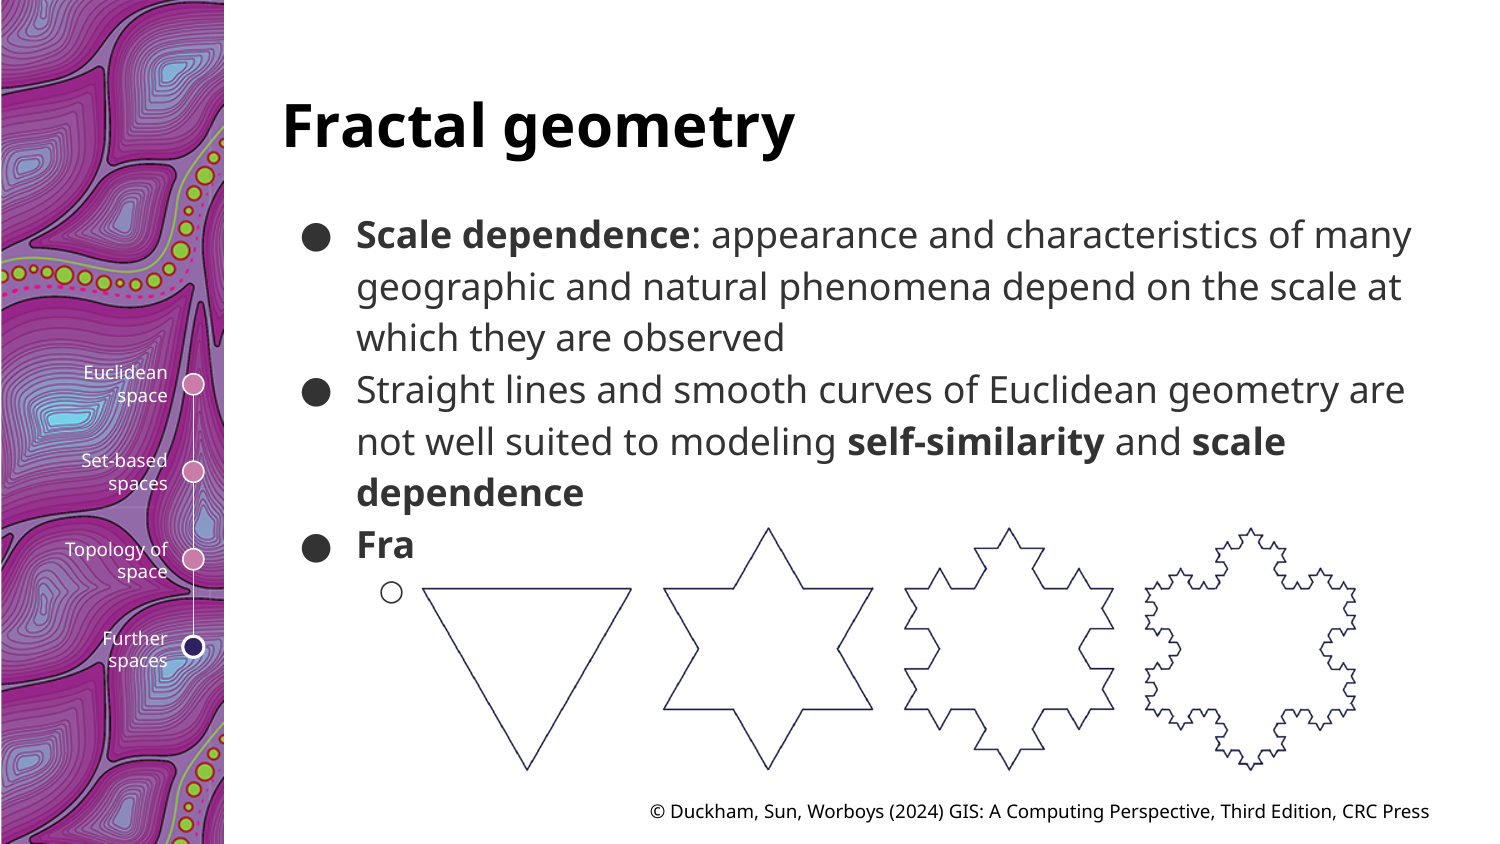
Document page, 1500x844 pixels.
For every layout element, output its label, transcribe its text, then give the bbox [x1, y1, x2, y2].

list Scale dependence: appearance and characteristics of many geographic and natural phenomena depend on the scale at which they are observed Straight lines and smooth curves of Euclidean geometry are not well suited to modeling self-similarity and scale dependence Fractals: self-similar across all scales Defined recursively, rather than by describing their shape directly [266, 189, 1449, 789]
picture [415, 518, 1364, 789]
picture [1, 0, 224, 844]
title Fractal geometry [266, 72, 1449, 176]
text_box [182, 636, 204, 658]
